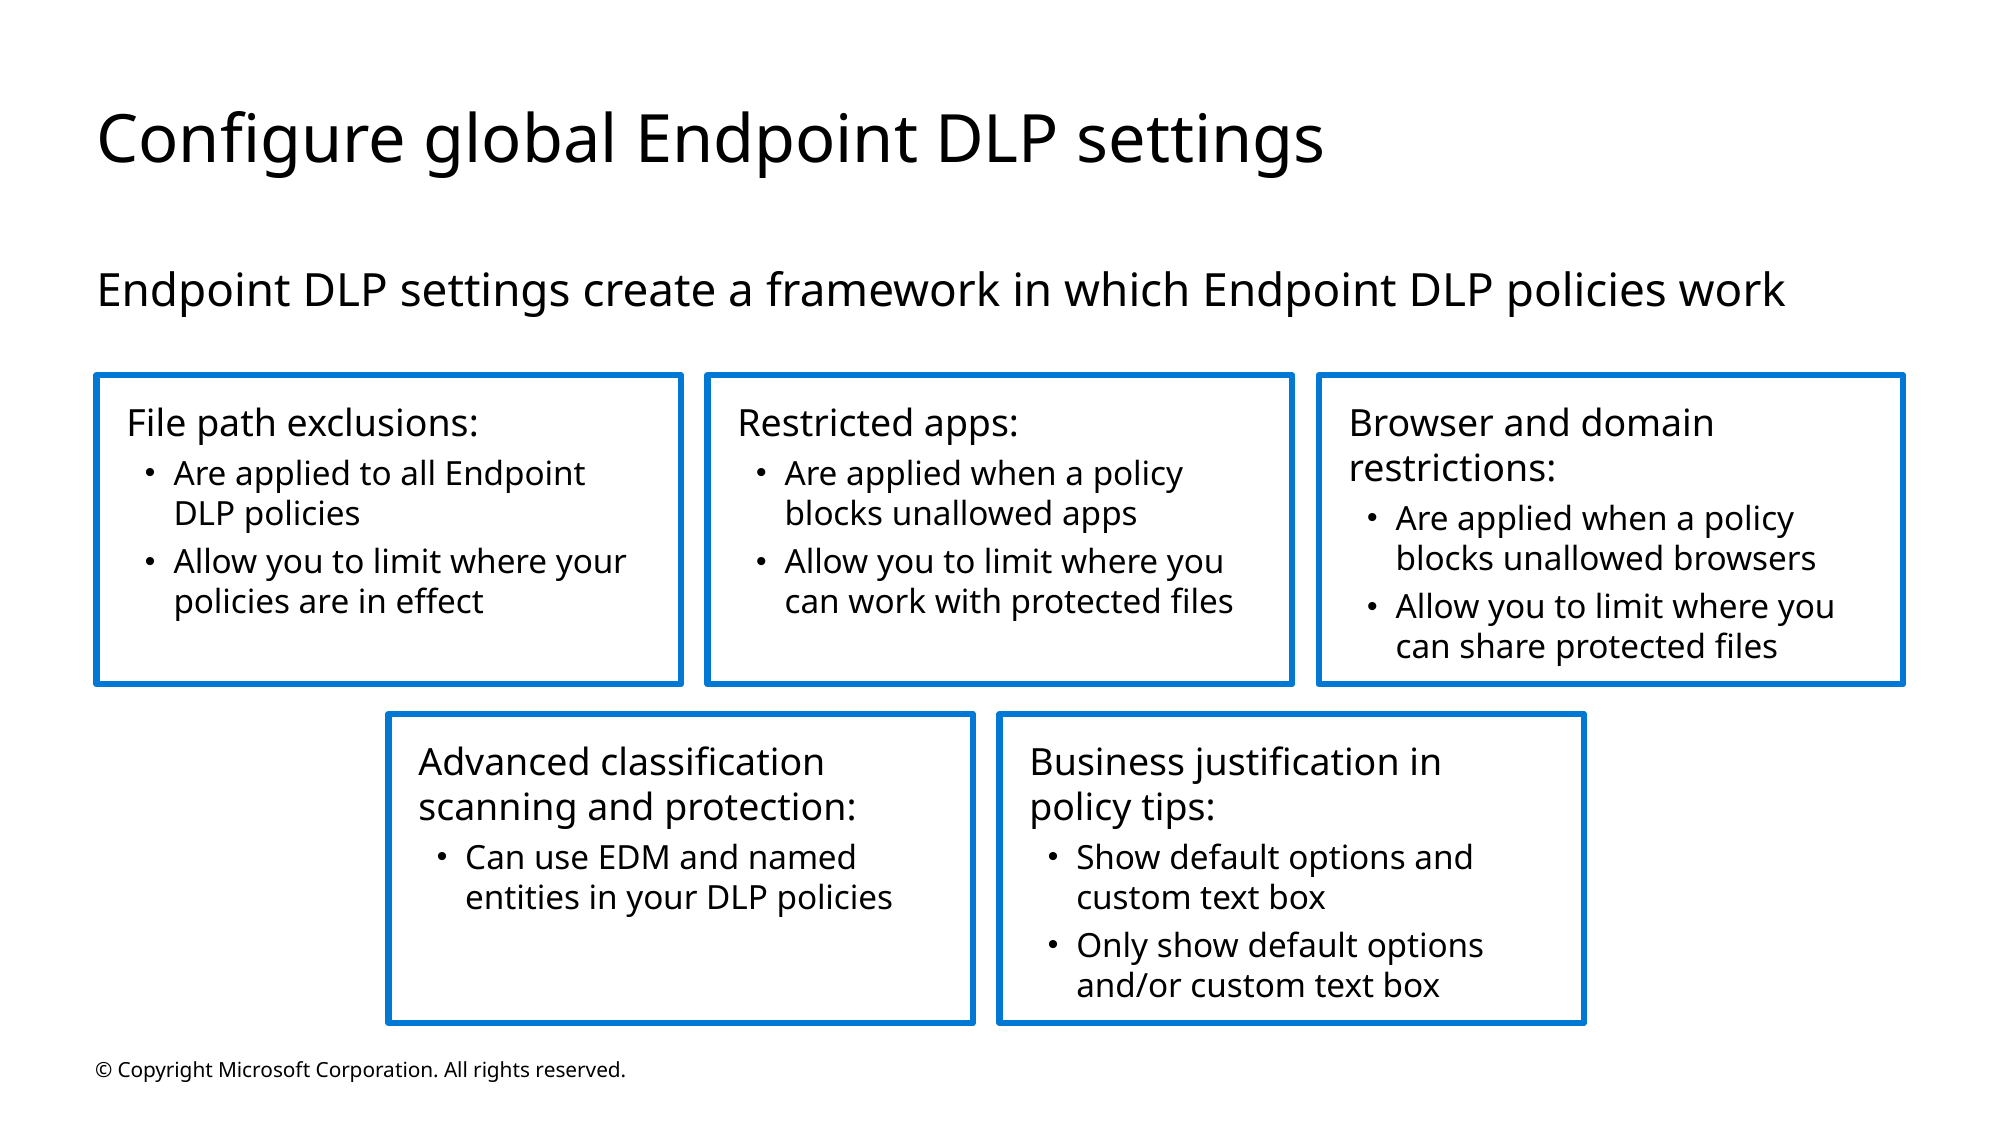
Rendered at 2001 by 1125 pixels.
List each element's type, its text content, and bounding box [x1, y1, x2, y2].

text_box Browser and domain restrictions: Are applied when a policy blocks unallowed browsers Allow you to limit where you can share protected files [1318, 375, 1903, 685]
text_box Business justification in policy tips: Show default options and custom text box Only show default options and/or custom text box [999, 713, 1584, 1023]
text_box Restricted apps: Are applied when a policy blocks unallowed apps Allow you to limit where you can work with protected files [707, 375, 1292, 685]
title Configure global Endpoint DLP settings [96, 96, 1904, 177]
list Endpoint DLP settings create a framework in which Endpoint DLP policies work [96, 261, 1903, 317]
text_box Advanced classification scanning and protection: Can use EDM and named entities in your DLP policies [388, 713, 973, 1023]
text_box File path exclusions: Are applied to all Endpoint DLP policies Allow you to limit where your policies are in effect [96, 375, 681, 685]
